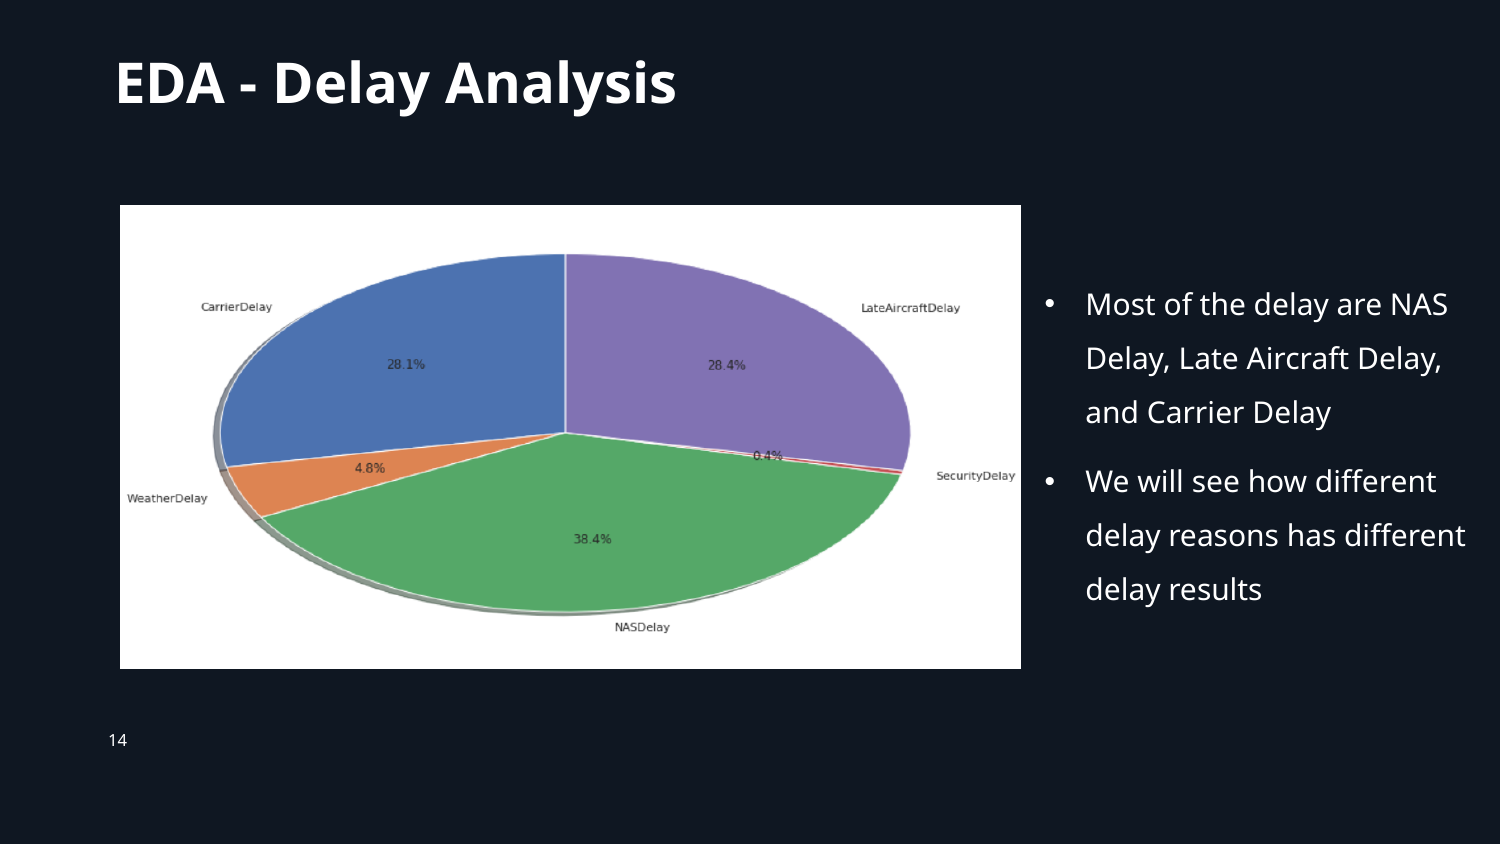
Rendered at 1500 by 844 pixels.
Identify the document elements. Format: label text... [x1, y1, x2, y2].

slide_number 14 [95, 723, 140, 760]
list Most of the delay are NAS Delay, Late Aircraft Delay, and Carrier Delay We will see how different delay reasons has different delay results [1024, 260, 1482, 614]
title EDA - Delay Analysis [103, 44, 1397, 126]
picture [119, 204, 1021, 670]
